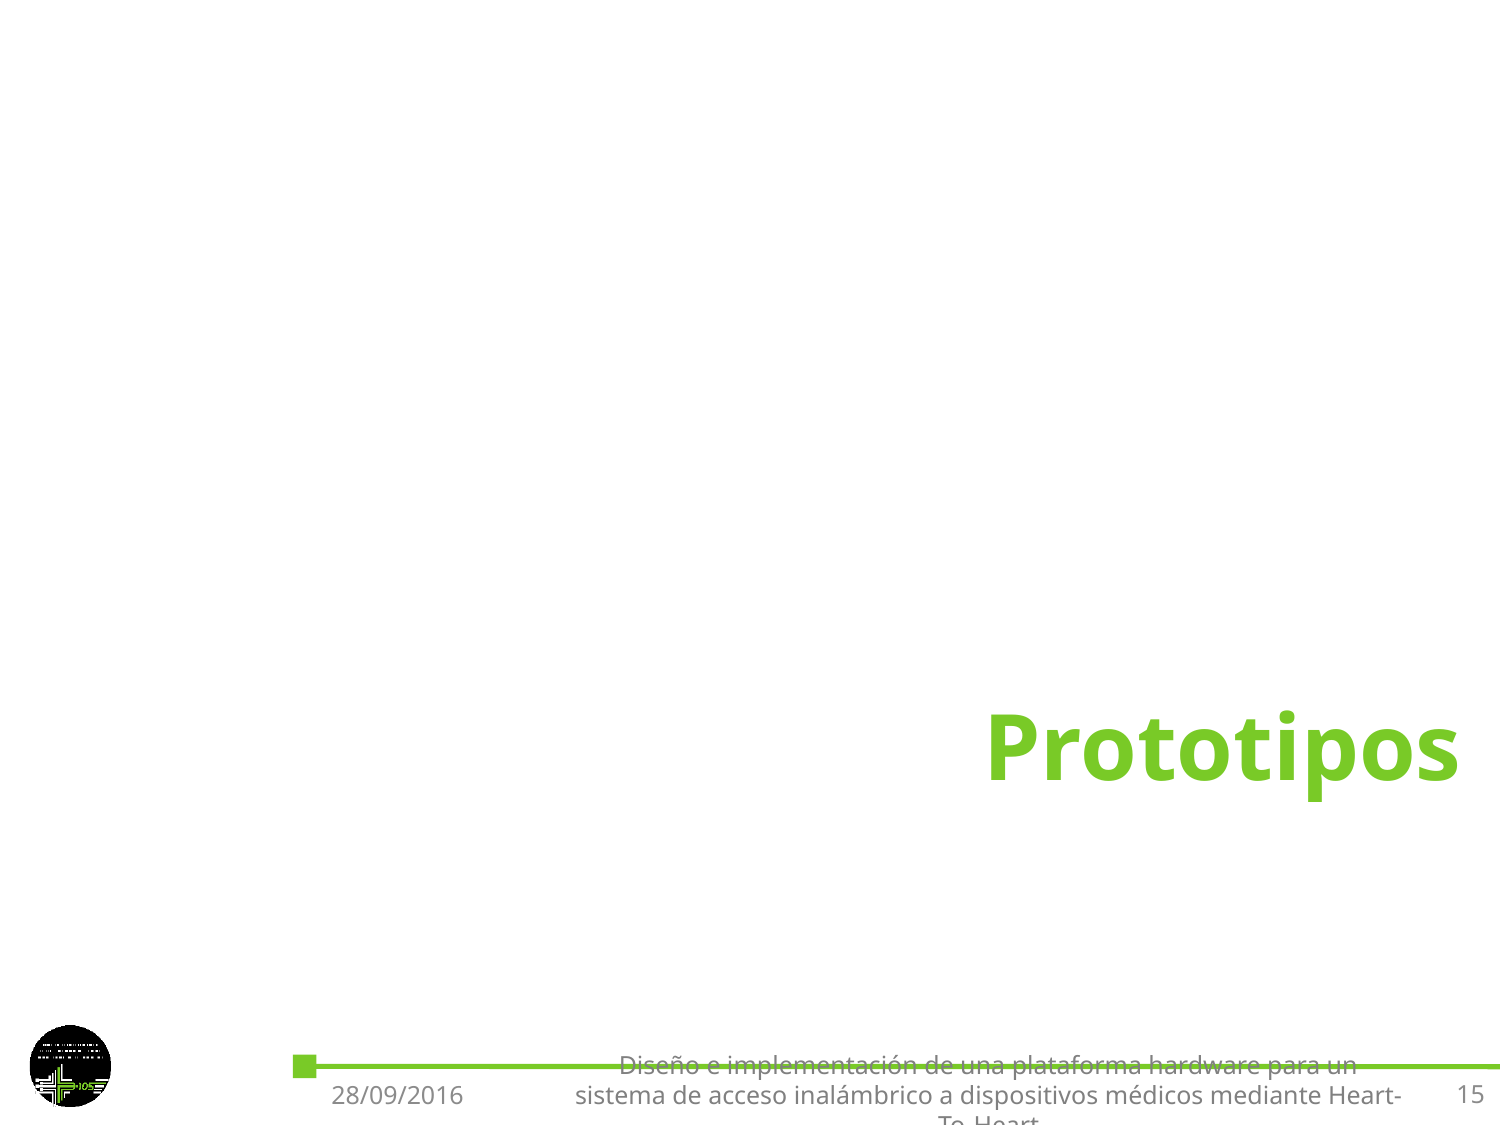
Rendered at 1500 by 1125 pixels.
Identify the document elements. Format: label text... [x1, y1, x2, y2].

title Prototipos [35, 632, 1477, 856]
slide_number 15 [1422, 1065, 1500, 1125]
footer Diseño e implementación de una plataforma hardware para un sistema de acceso inalámbrico a dispositivos médicos mediante Heart-To-Heart [559, 1065, 1418, 1125]
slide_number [316, 1065, 559, 1125]
picture [29, 1025, 111, 1107]
